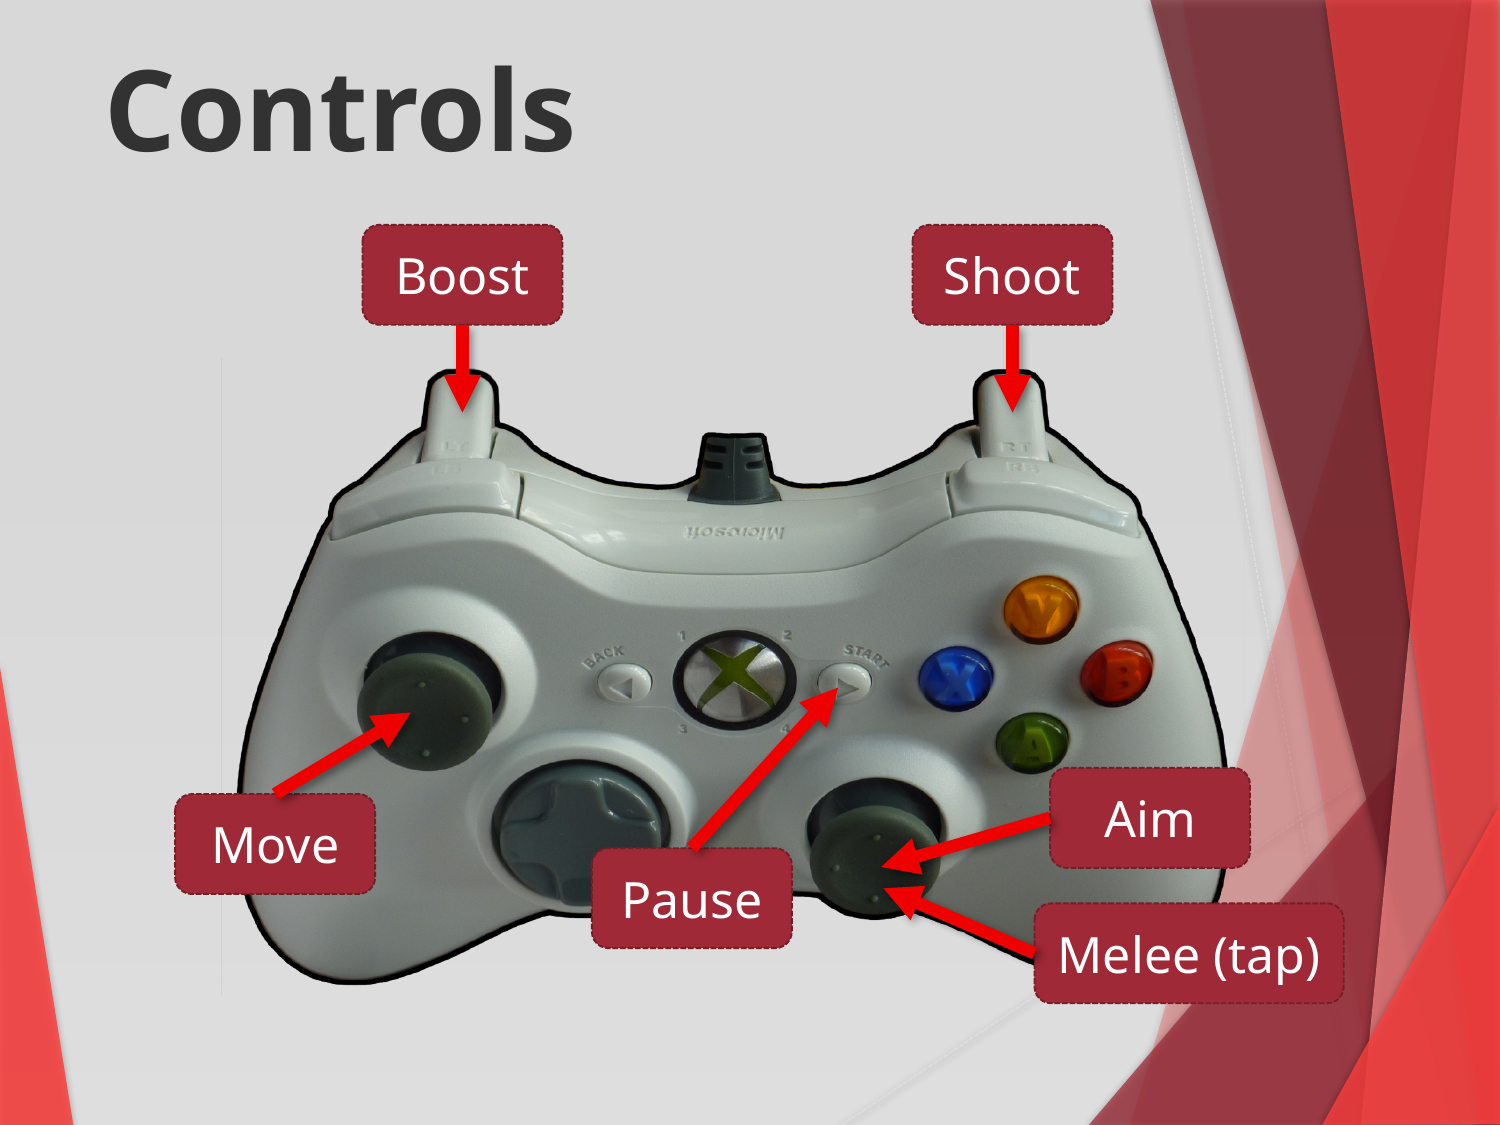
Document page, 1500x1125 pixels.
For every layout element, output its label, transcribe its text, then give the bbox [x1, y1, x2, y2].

text_box Boost [361, 223, 564, 326]
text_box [880, 817, 1051, 868]
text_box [691, 687, 839, 849]
text_box Shoot [911, 223, 1114, 326]
text_box Controls [89, 31, 975, 182]
text_box Move [174, 793, 214, 895]
text_box Melee (tap) [1246, 902, 1345, 1005]
picture [221, 356, 1245, 997]
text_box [274, 712, 412, 795]
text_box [883, 888, 1035, 954]
